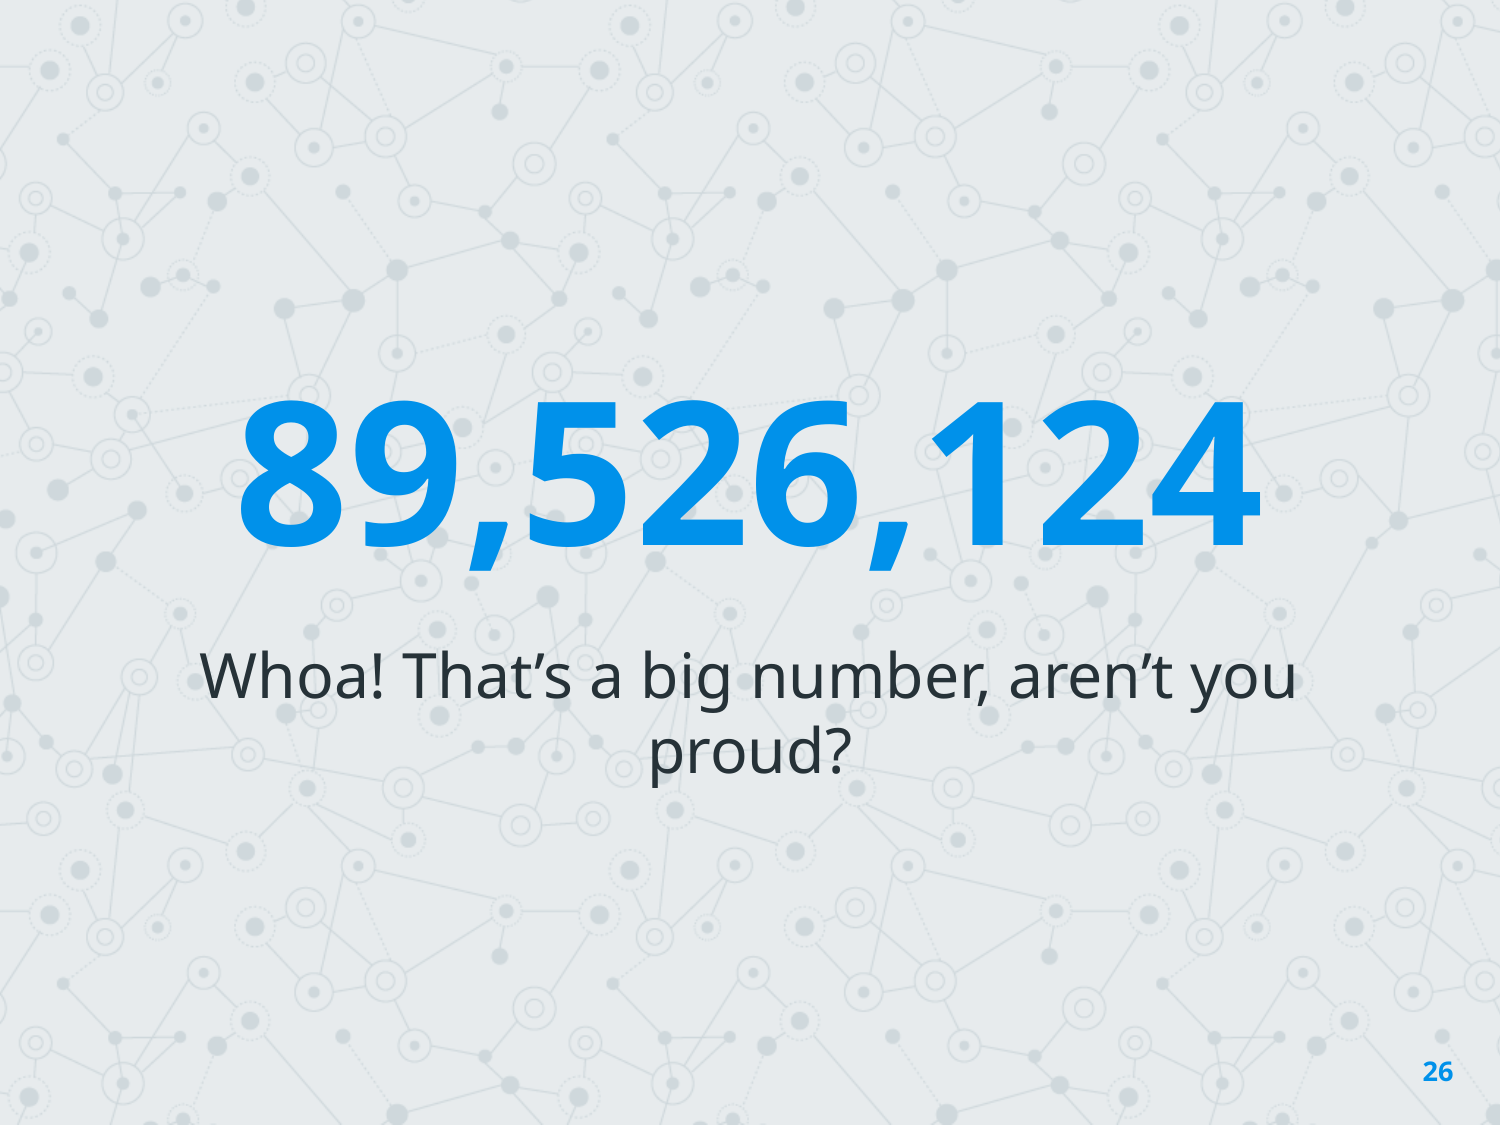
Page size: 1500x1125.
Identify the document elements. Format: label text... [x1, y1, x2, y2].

slide_number 26 [1378, 1038, 1469, 1125]
title 89,526,124 [112, 346, 1388, 600]
subtitle Whoa! That’s a big number, aren’t you proud? [112, 621, 1388, 793]
